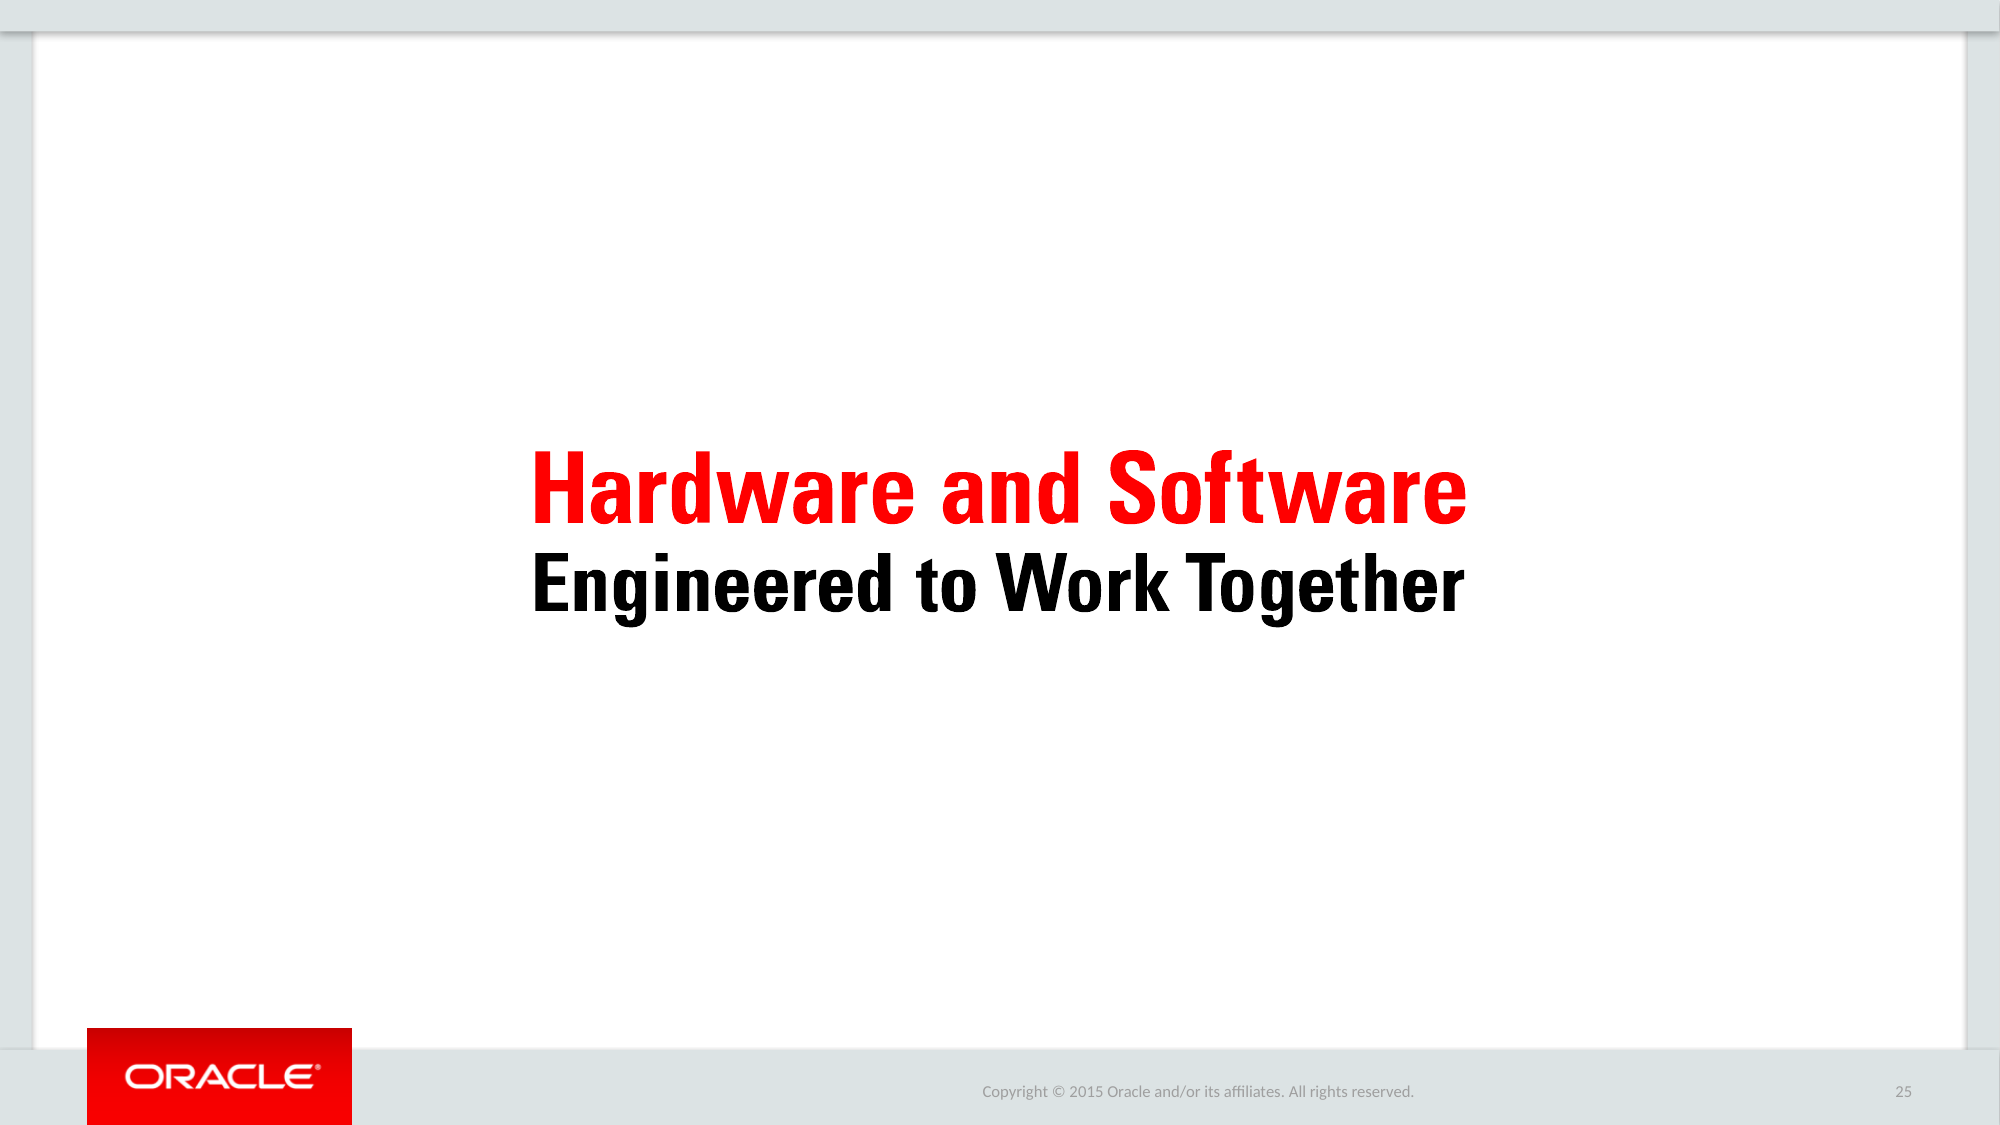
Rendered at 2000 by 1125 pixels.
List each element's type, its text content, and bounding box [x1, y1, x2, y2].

slide_number 25 [1849, 1075, 1913, 1106]
picture [87, 1028, 352, 1125]
